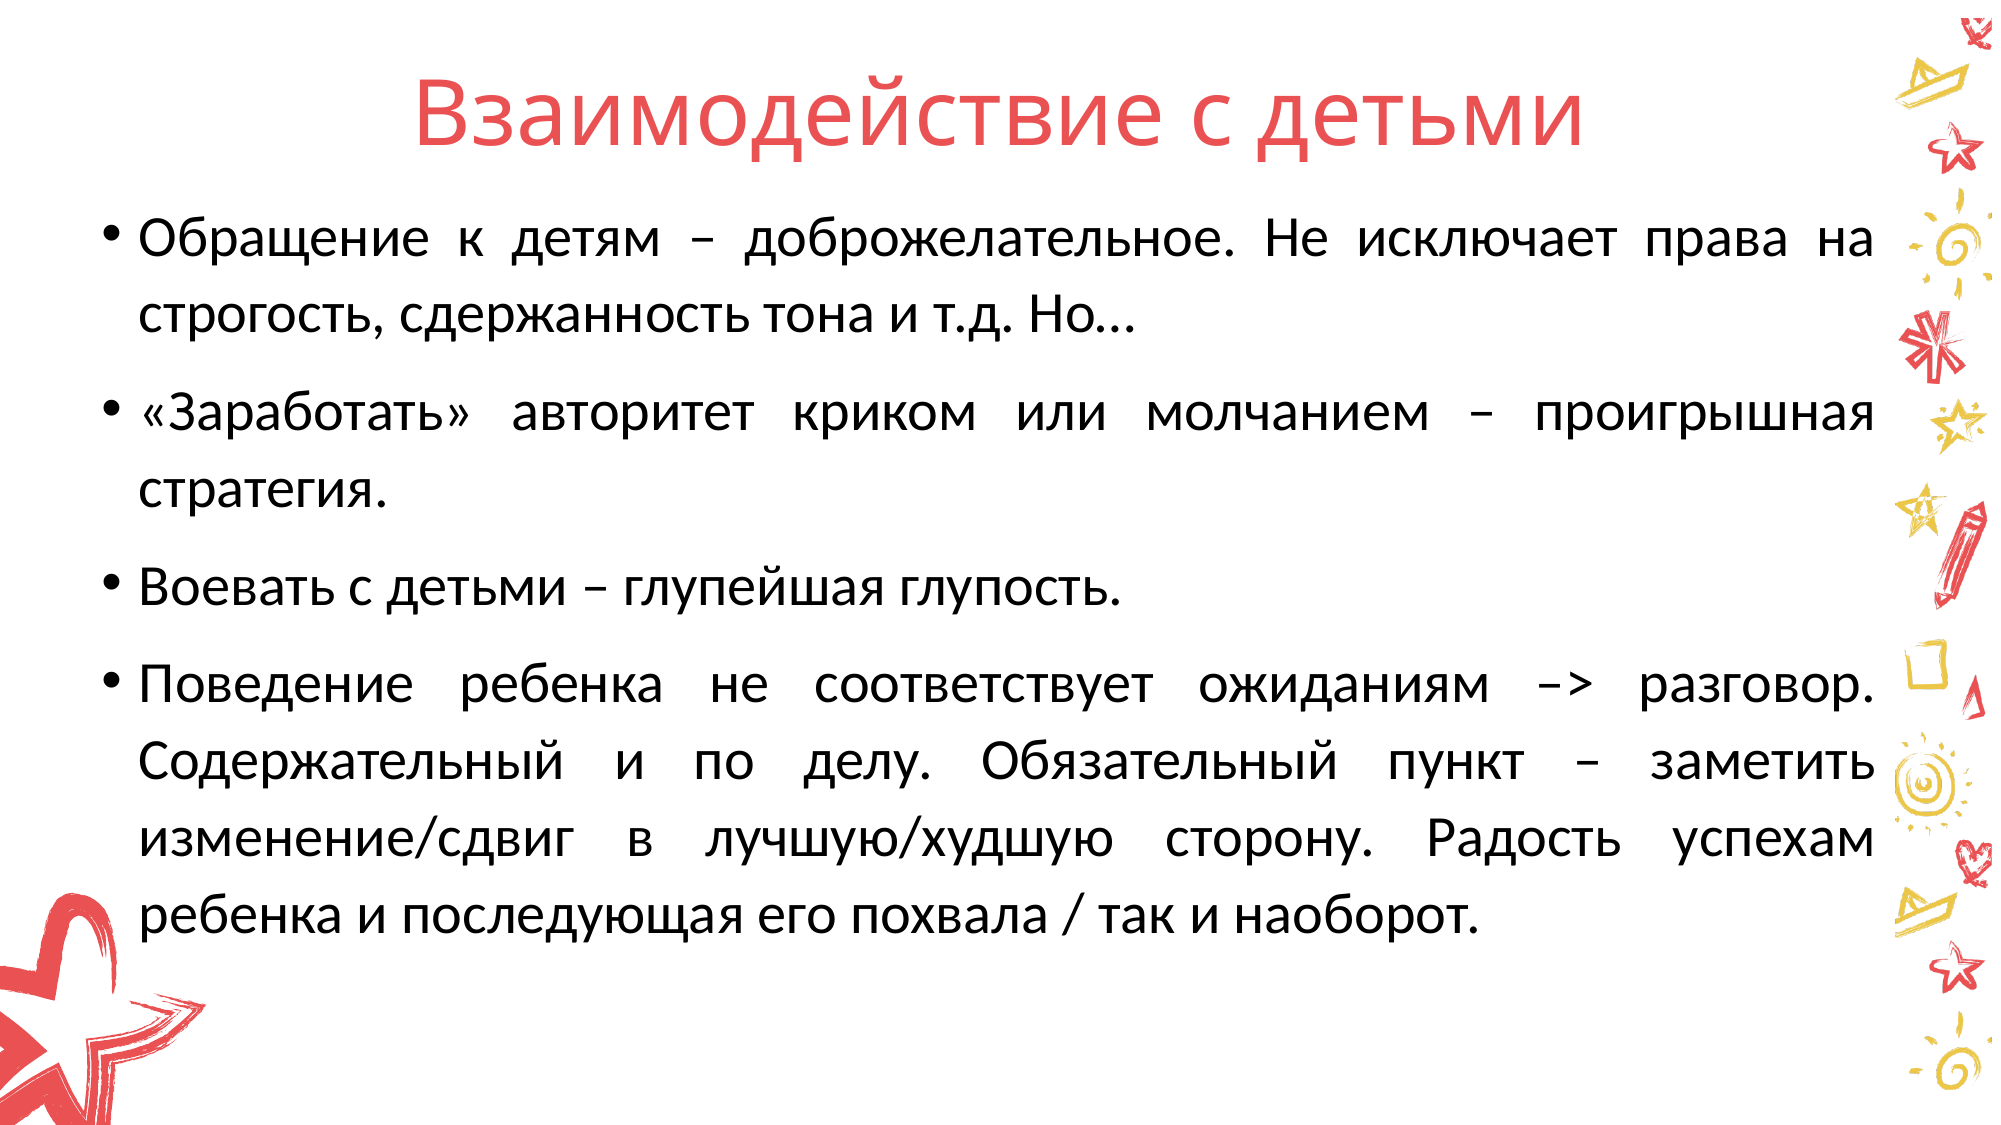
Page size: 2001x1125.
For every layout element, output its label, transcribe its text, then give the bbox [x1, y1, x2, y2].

picture [1891, 0, 2000, 1125]
title Взаимодействие с детьми [137, 7, 1863, 183]
text_box [0, 993, 207, 1125]
list Обращение к детям – доброжелательное. Не исключает права на строгость, сдержанность тона и т.д. Но… «Заработать» авторитет криком или молчанием – проигрышная стратегия. Воевать с детьми – глупейшая глупость. Поведение ребенка не соответствует ожиданиям –> разговор. Содержательный и по делу. Обязательный пункт – заметить изменение/сдвиг в лучшую/худшую сторону. Радость успехам ребенка и последующая его похвала / так и наоборот. [86, 183, 1891, 1118]
text_box [0, 892, 117, 1001]
